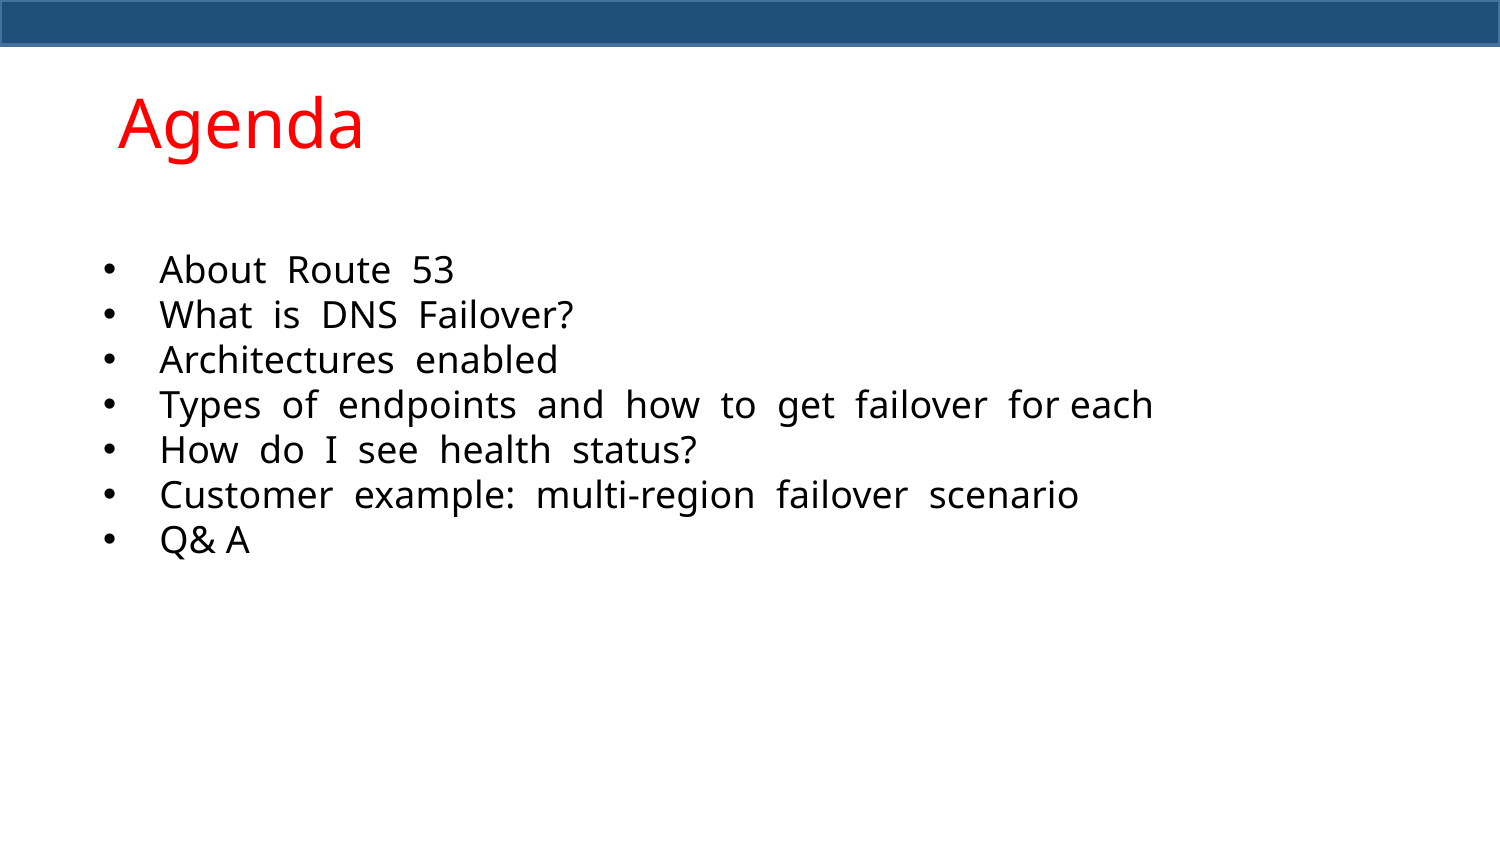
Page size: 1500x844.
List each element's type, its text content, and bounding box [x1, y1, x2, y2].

title Agenda [103, 44, 1397, 208]
text_box About Route 53 What is DNS Failover? Architectures enabled Types of endpoints and how to get failover for each How do I see health status? Customer example: multi-region failover scenario Q& A [103, 246, 1236, 607]
